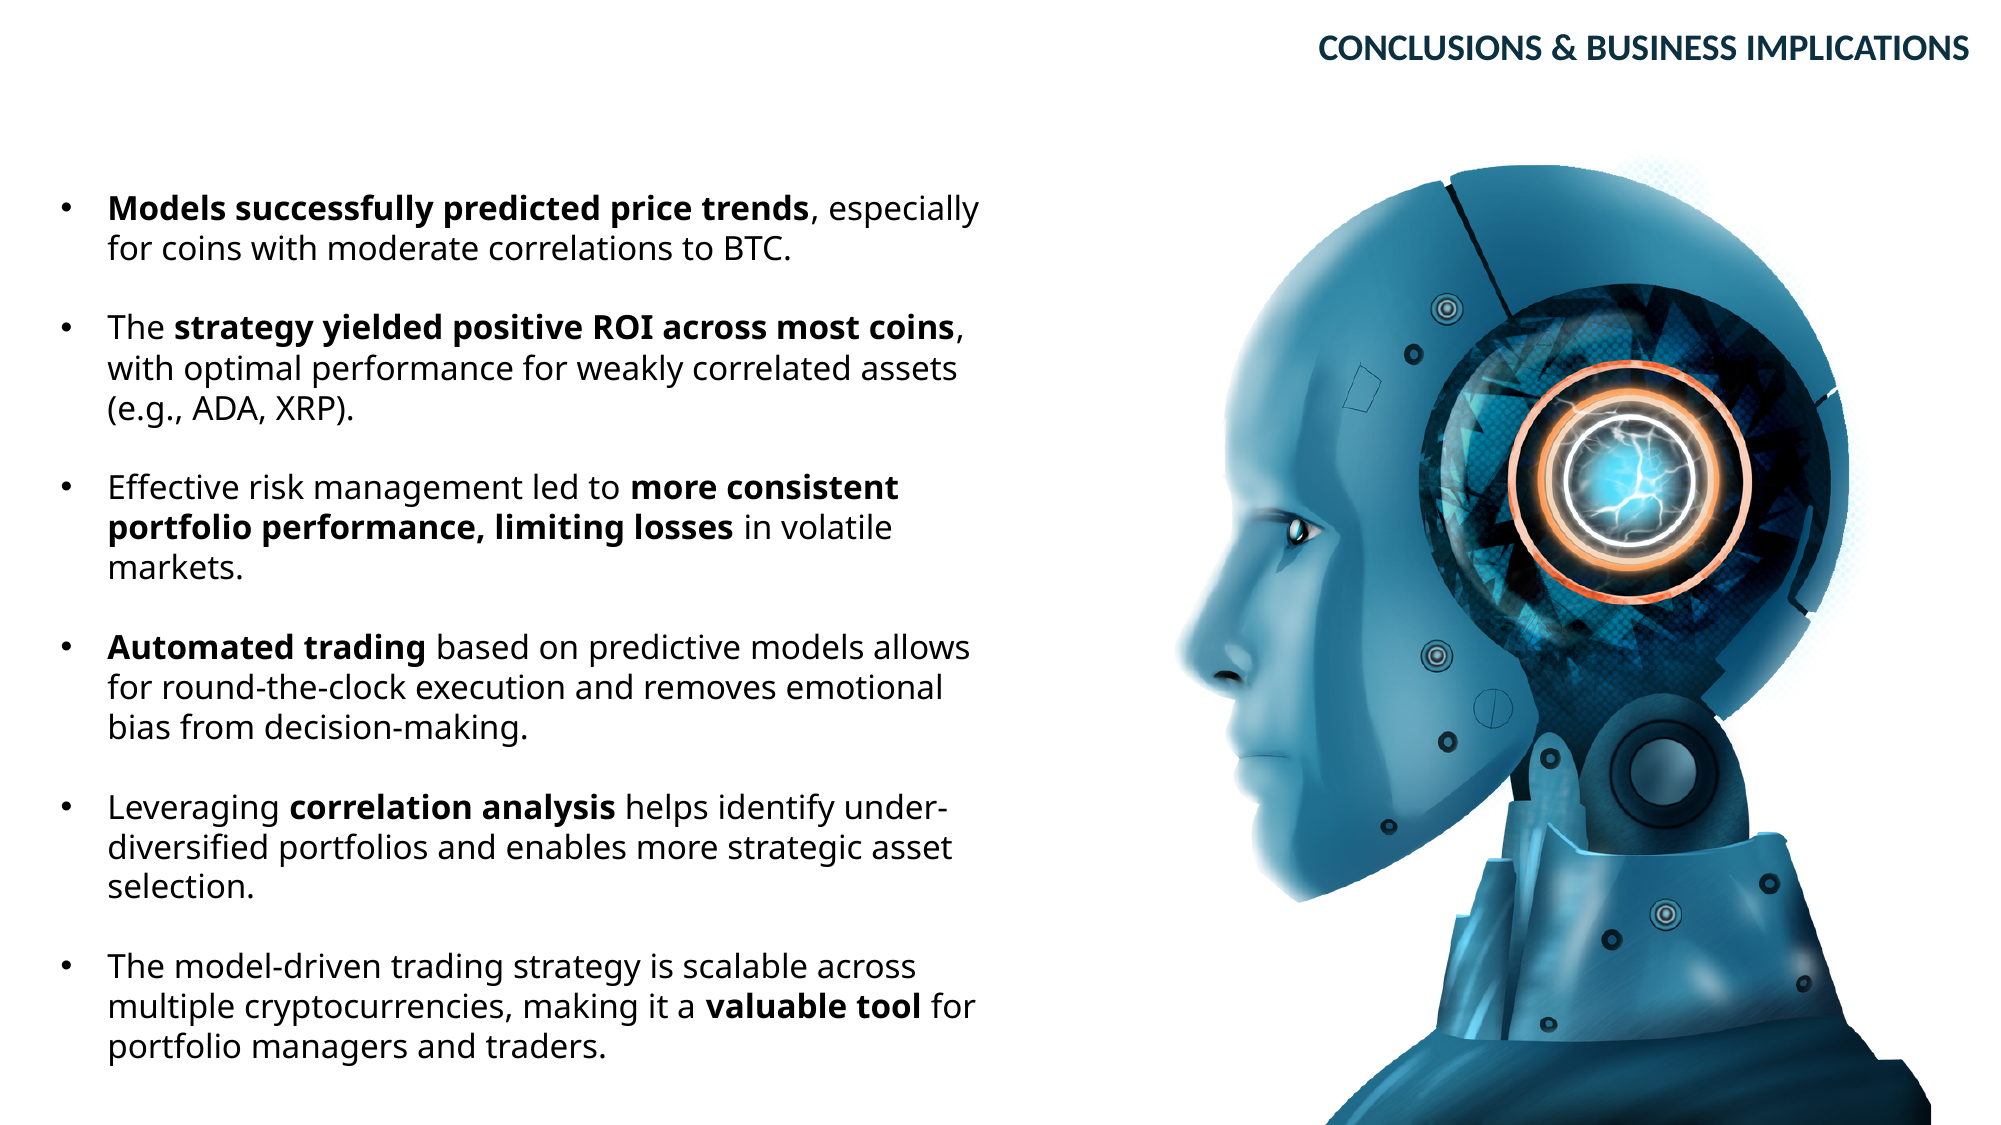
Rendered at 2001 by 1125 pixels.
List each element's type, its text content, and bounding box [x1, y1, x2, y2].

text_box [1174, 144, 1932, 1125]
text_box Models successfully predicted price trends, especially for coins with moderate correlations to BTC. The strategy yielded positive ROI across most coins, with optimal performance for weakly correlated assets (e.g., ADA, XRP). Effective risk management led to more consistent portfolio performance, limiting losses in volatile markets. Automated trading based on predictive models allows for round-the-clock execution and removes emotional bias from decision-making. Leveraging correlation analysis helps identify under-diversified portfolios and enables more strategic asset selection. The model-driven trading strategy is scalable across multiple cryptocurrencies, making it a valuable tool for portfolio managers and traders. [45, 179, 1000, 1073]
text_box CONCLUSIONS & BUSINESS IMPLICATIONS [985, 15, 1986, 76]
